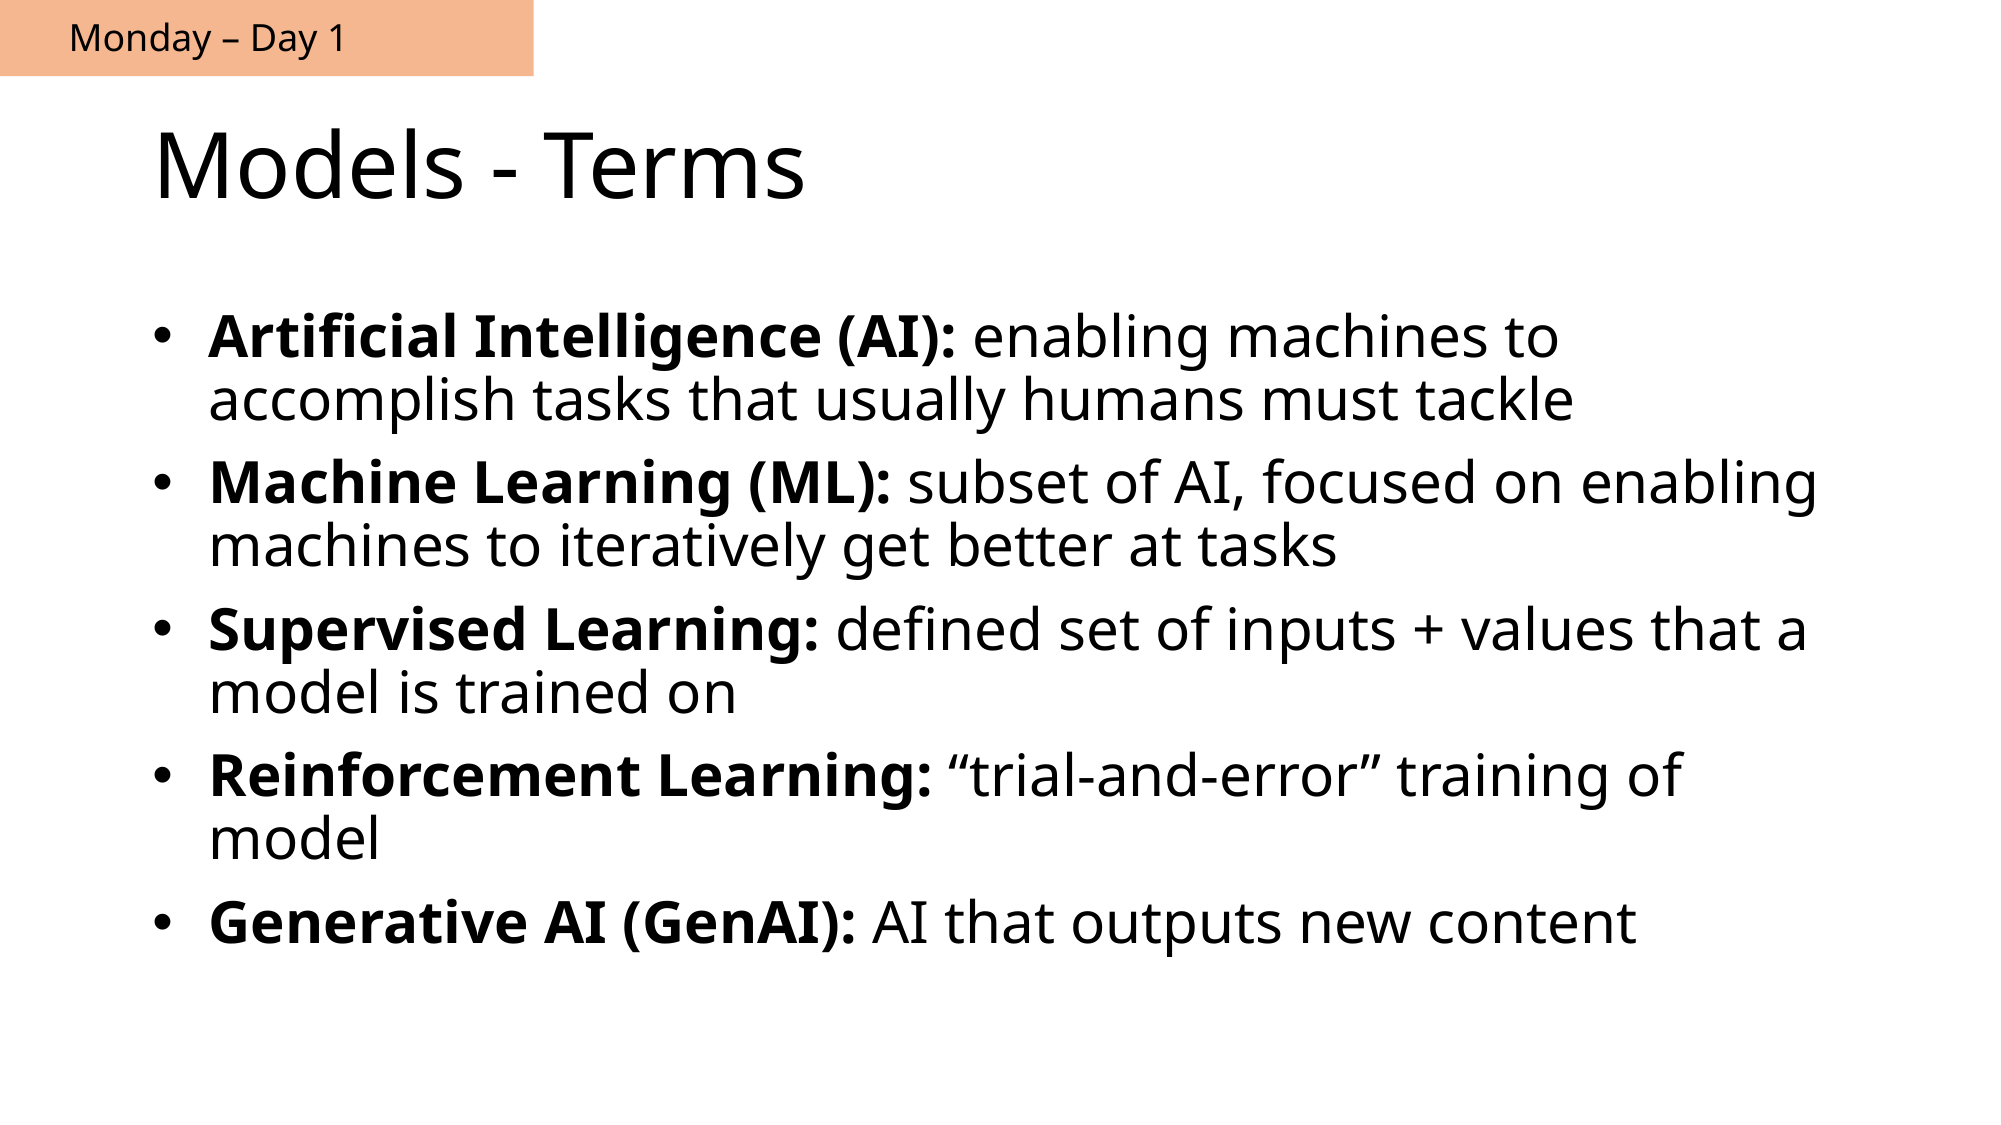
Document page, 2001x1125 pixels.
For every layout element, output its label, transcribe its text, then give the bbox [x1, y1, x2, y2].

list Artificial Intelligence (AI): enabling machines to accomplish tasks that usually humans must tackle Machine Learning (ML): subset of AI, focused on enabling machines to iteratively get better at tasks Supervised Learning: defined set of inputs + values that a model is trained on Reinforcement Learning: “trial-and-error” training of model Generative AI (GenAI): AI that outputs new content [137, 299, 1863, 1014]
title Models - Terms [137, 59, 1863, 278]
text_box Monday – Day 1 [0, 0, 534, 77]
